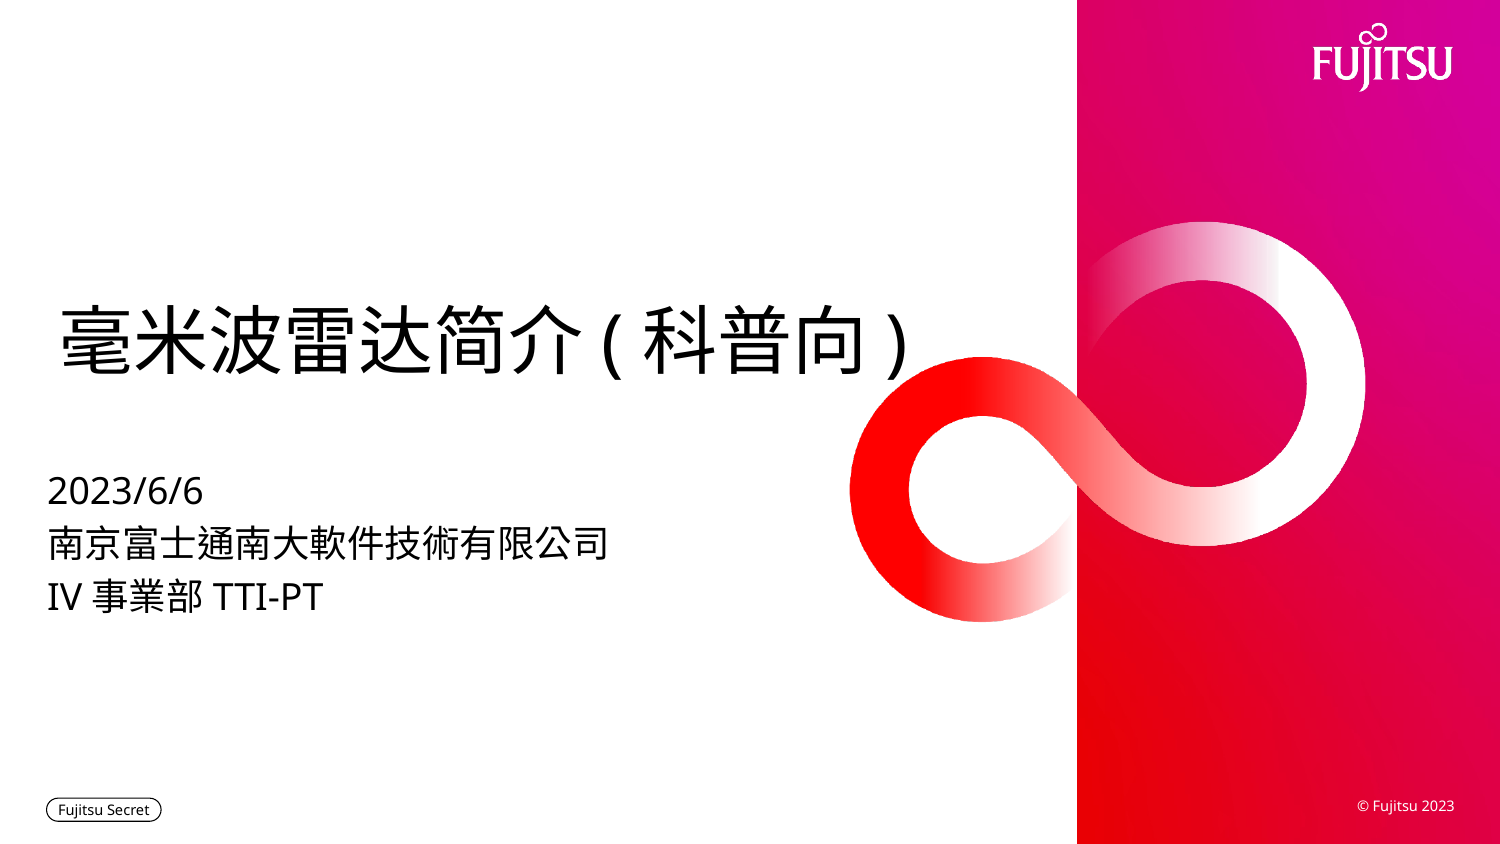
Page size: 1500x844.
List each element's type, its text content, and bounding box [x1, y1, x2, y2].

picture [707, 0, 1500, 844]
title 毫米波雷达简介(科普向) [58, 303, 1006, 385]
subtitle 2023/6/6 南京富士通南大軟件技術有限公司 IV事業部TTI-PT [47, 471, 769, 674]
